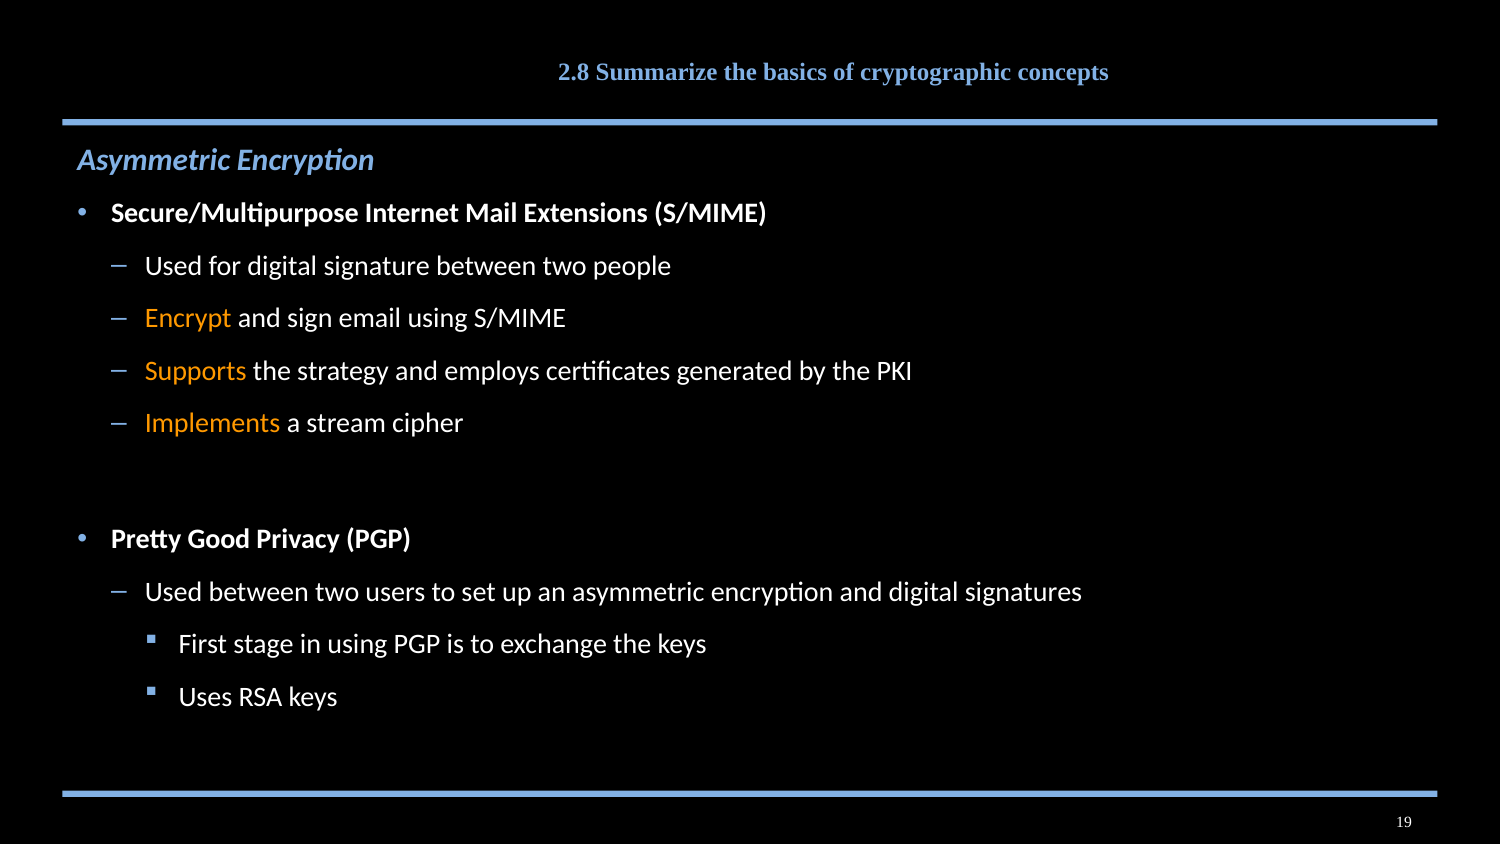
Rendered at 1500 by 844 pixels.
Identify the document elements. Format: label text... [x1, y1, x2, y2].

slide_number 19 [1310, 802, 1499, 841]
title 2.8 Summarize the basics of cryptographic concepts [227, 9, 1440, 132]
list Asymmetric Encryption Secure/Multipurpose Internet Mail Extensions (S/MIME) Used for digital signature between two people Encrypt and sign email using S/MIME Supports the strategy and employs certificates generated by the PKI Implements a stream cipher Pretty Good Privacy (PGP) Used between two users to set up an asymmetric encryption and digital signatures First stage in using PGP is to exchange the keys Uses RSA keys [62, 131, 1438, 788]
